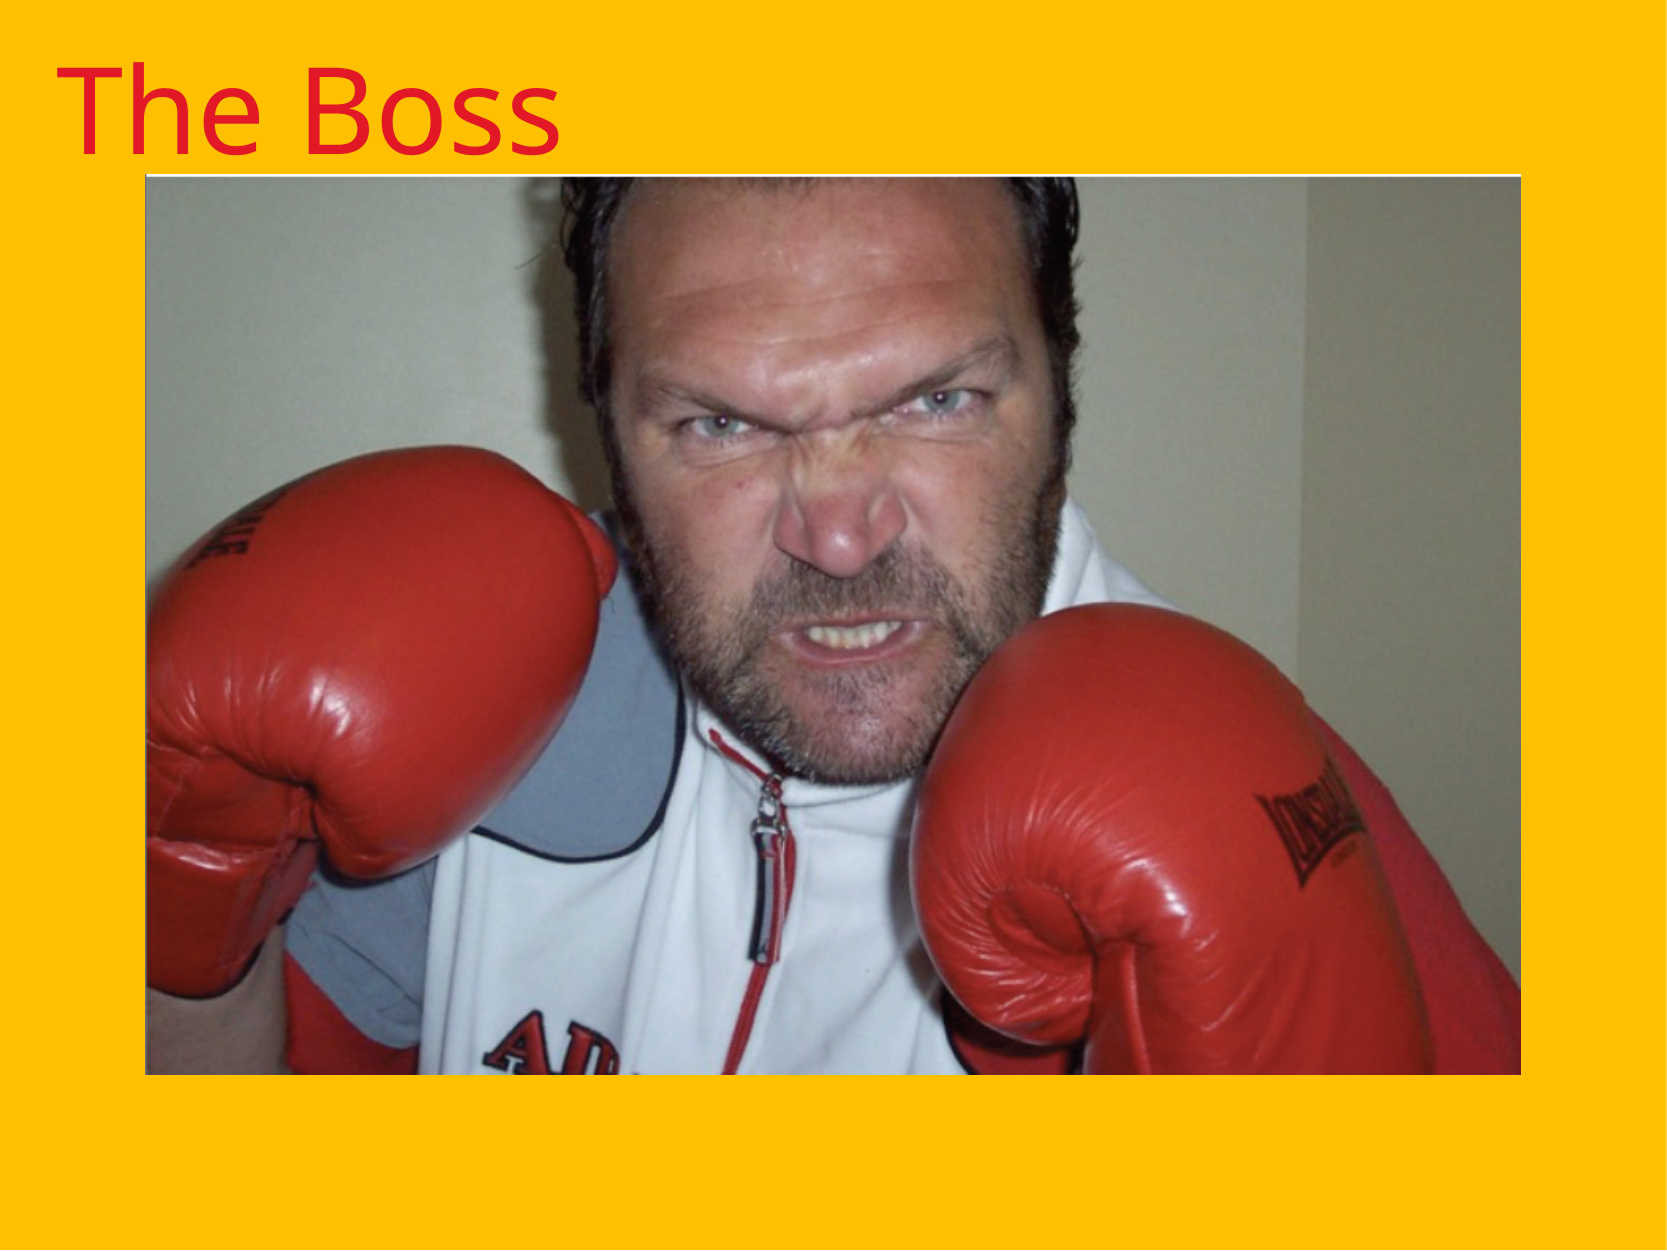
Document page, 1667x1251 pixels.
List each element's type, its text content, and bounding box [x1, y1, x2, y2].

picture [145, 174, 1521, 1075]
title The Boss [56, 18, 1609, 194]
